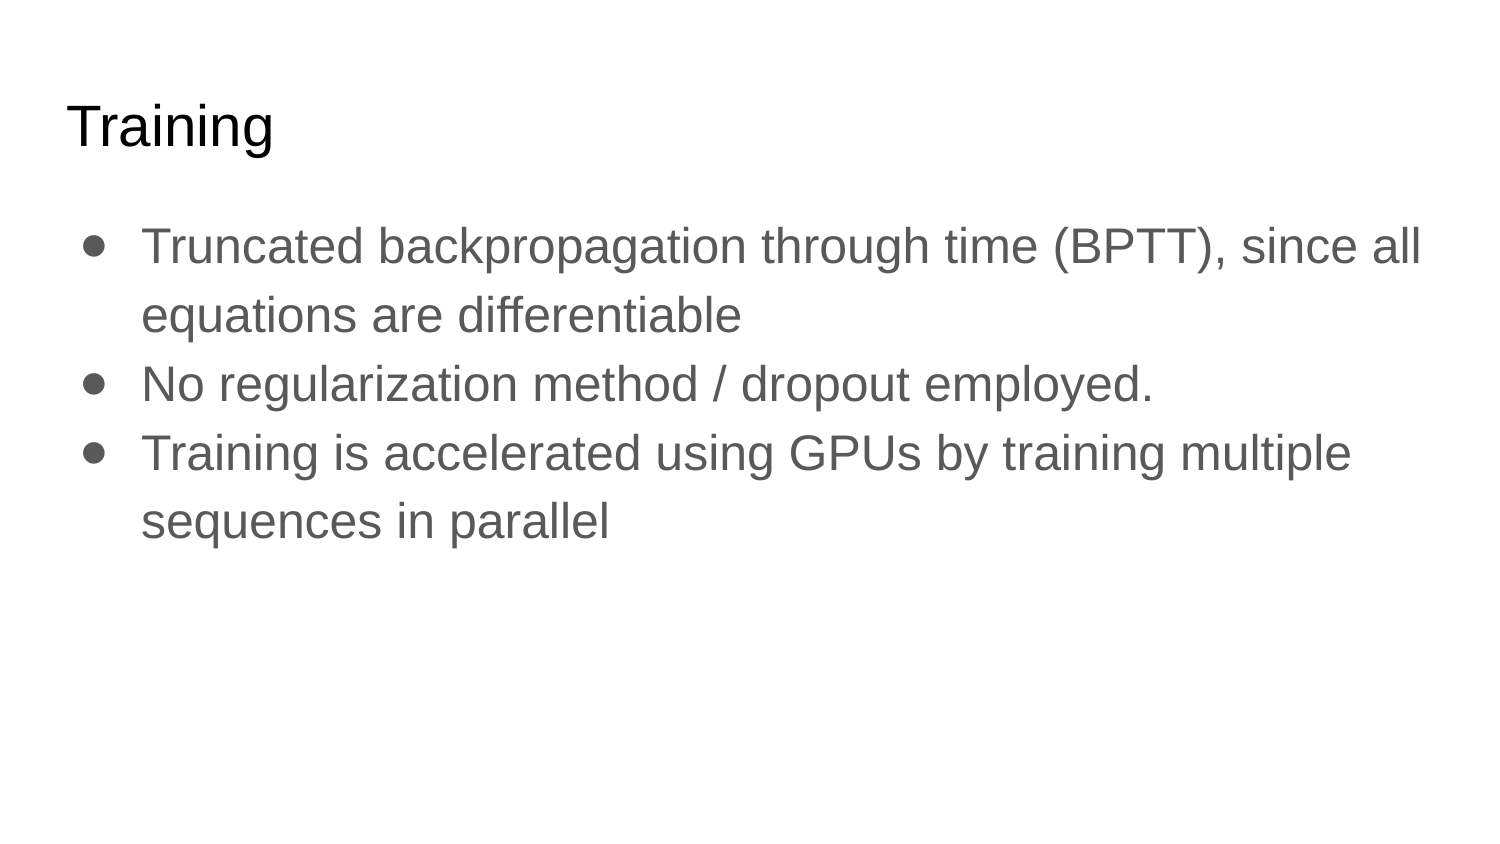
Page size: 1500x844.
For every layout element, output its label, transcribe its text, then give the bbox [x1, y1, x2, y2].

list Truncated backpropagation through time (BPTT), since all equations are differentiable No regularization method / dropout employed. Training is accelerated using GPUs by training multiple sequences in parallel [51, 189, 1449, 750]
title Training [51, 72, 1449, 167]
